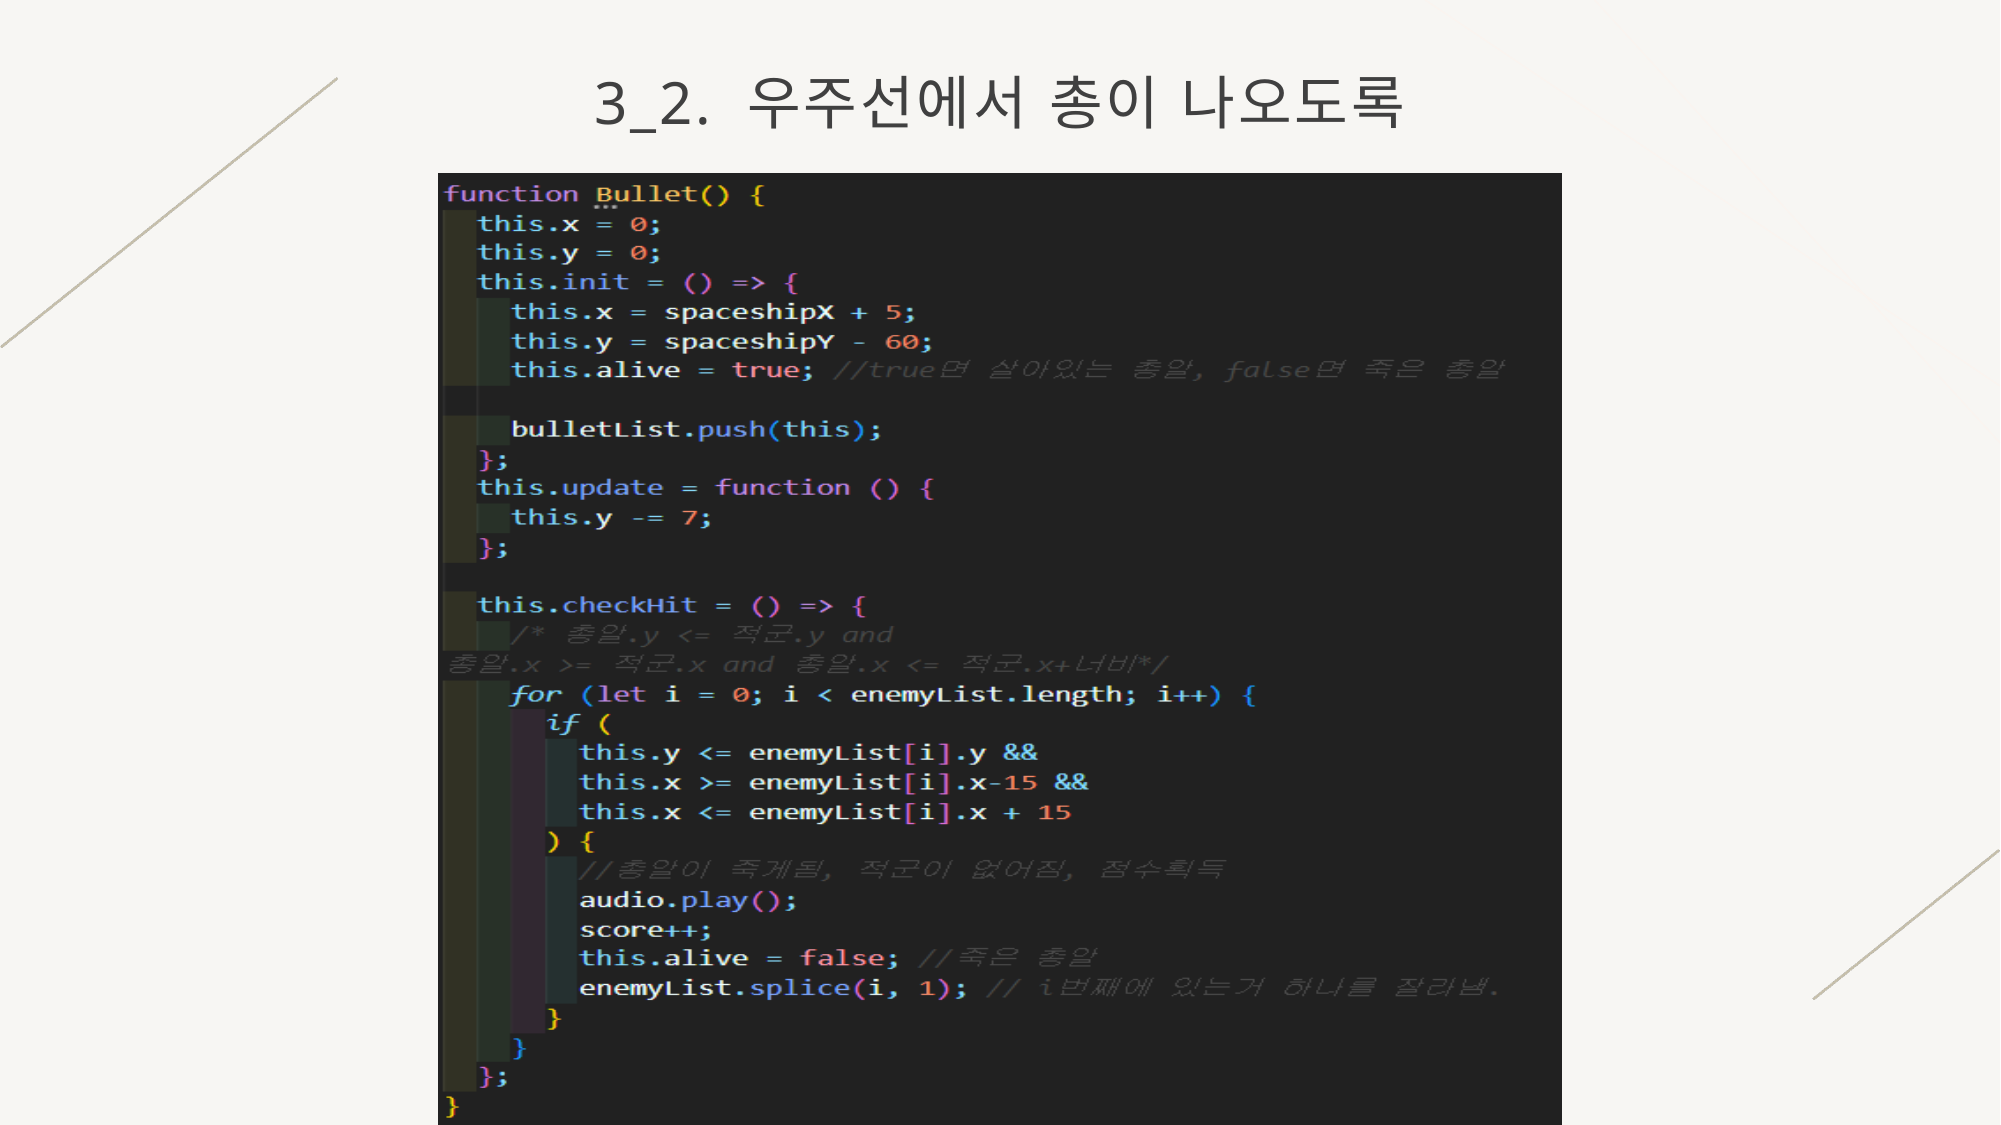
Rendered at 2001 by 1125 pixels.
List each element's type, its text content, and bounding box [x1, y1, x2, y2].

picture [1812, 849, 2000, 1000]
picture [0, 77, 338, 348]
title 3_2. 우주선에서 총이 나오도록 [309, 24, 1691, 188]
picture [438, 173, 1562, 1125]
